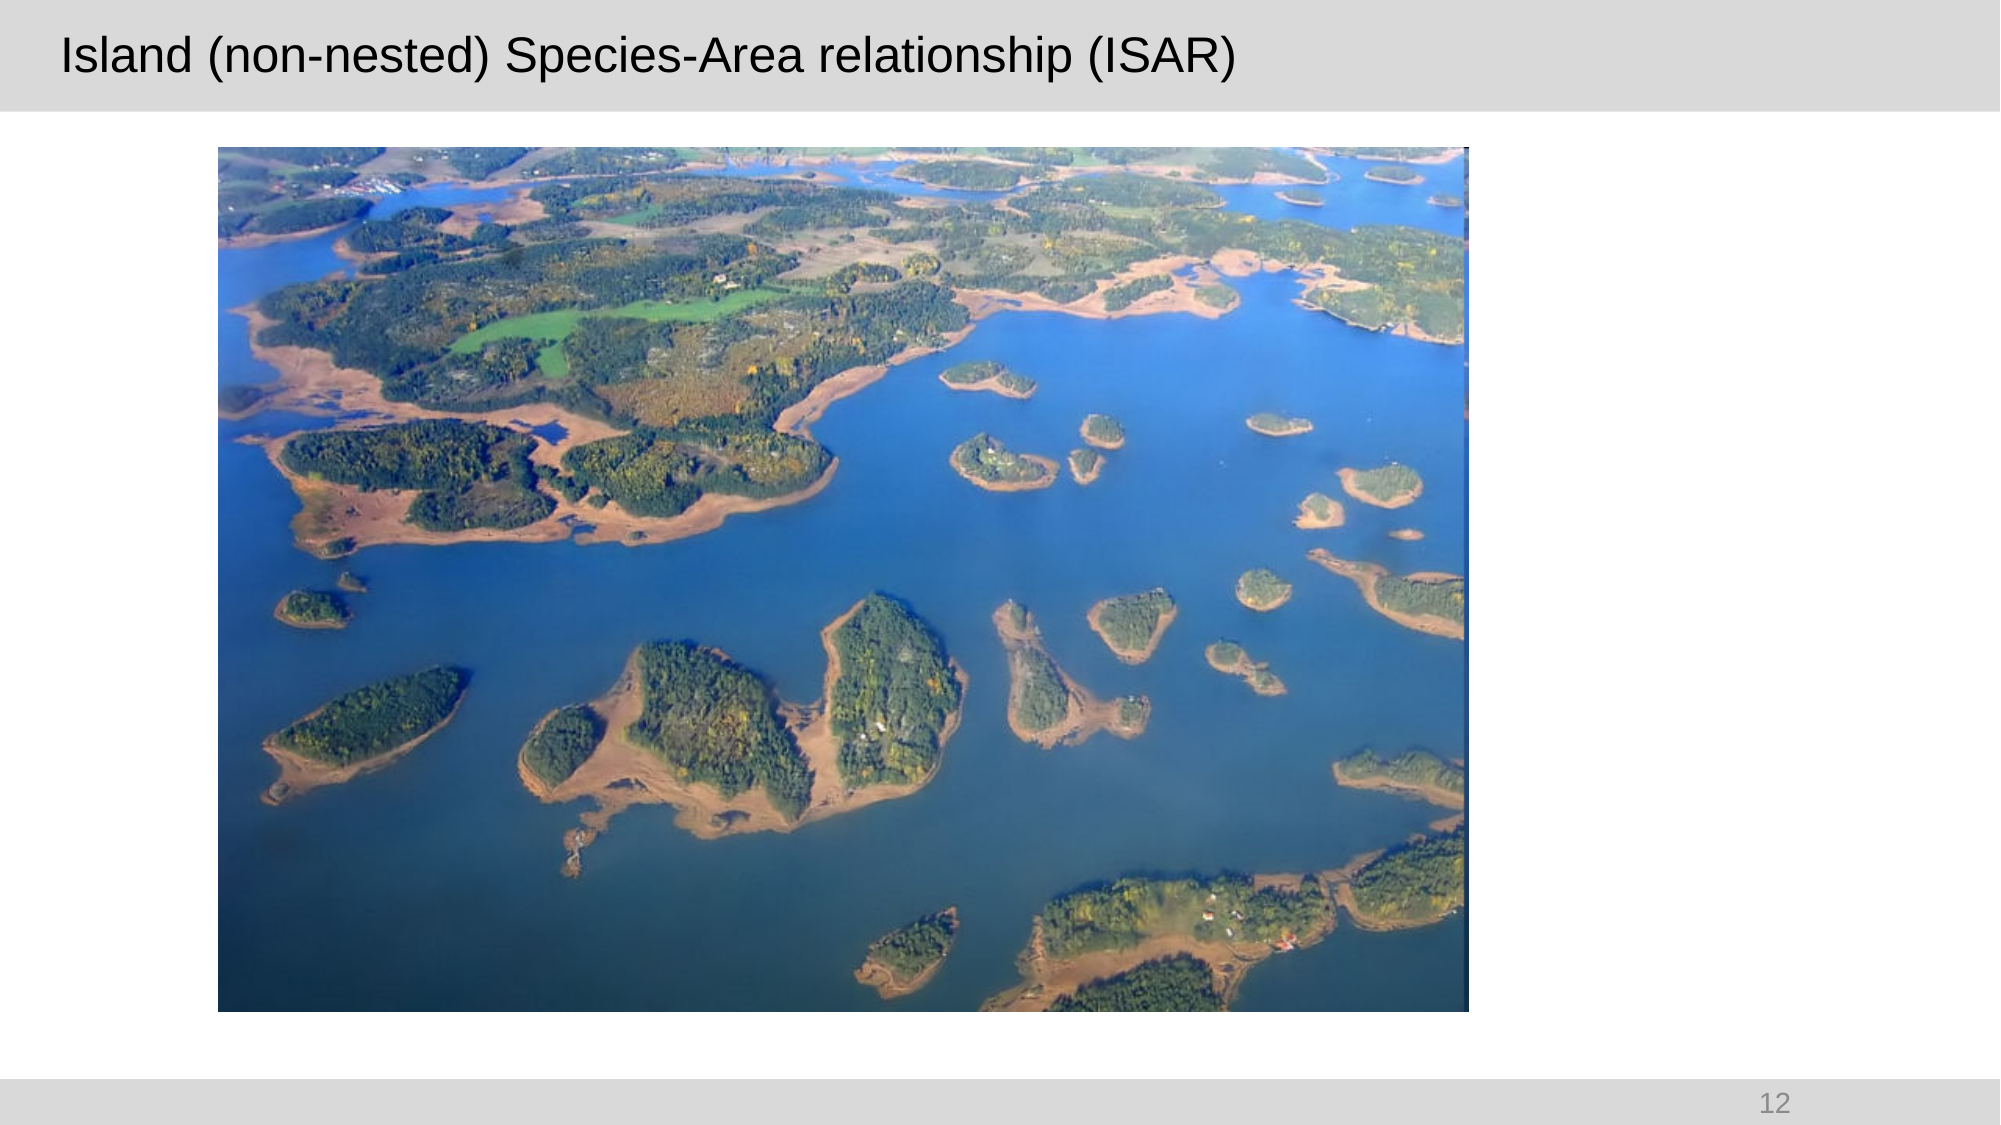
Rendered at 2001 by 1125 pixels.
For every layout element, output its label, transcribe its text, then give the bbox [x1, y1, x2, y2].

footer [0, 1079, 1550, 1125]
slide_number 12 [1550, 1079, 2000, 1125]
title Island (non-nested) Species-Area relationship (ISAR) [0, 0, 2000, 112]
picture [218, 147, 1469, 1012]
